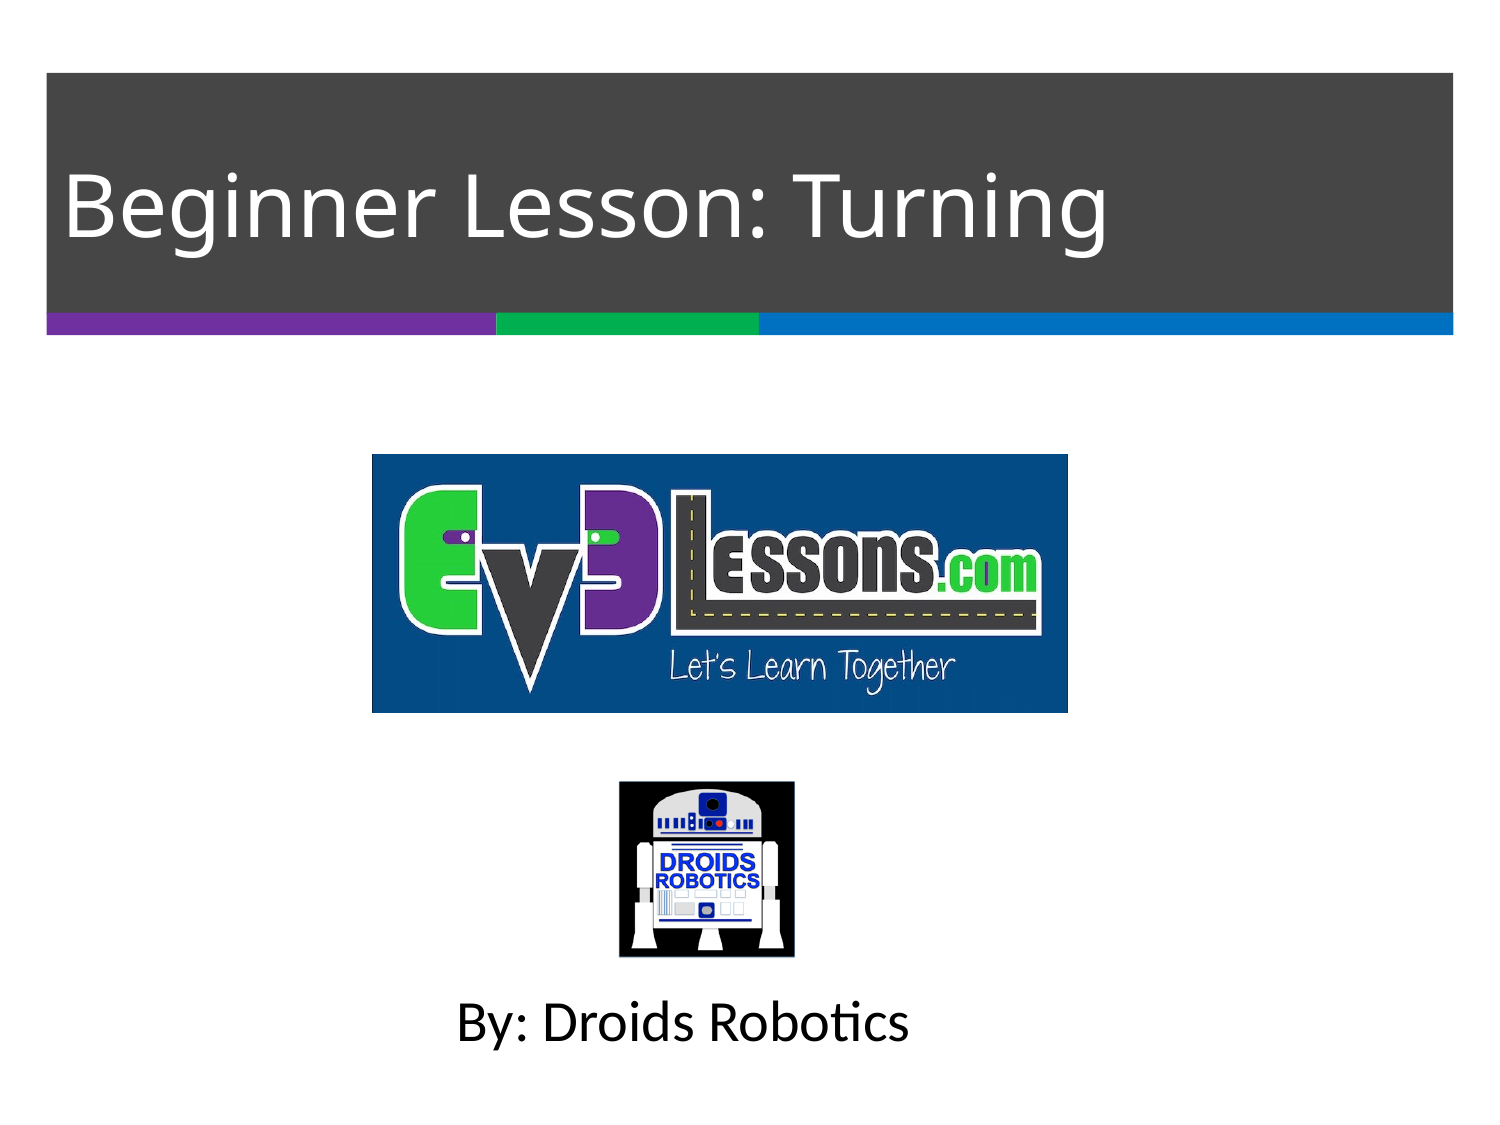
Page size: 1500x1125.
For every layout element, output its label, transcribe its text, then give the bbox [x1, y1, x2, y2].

picture [372, 453, 1068, 713]
title BEGINNER EV3 PROGRAMMING Lesson: Turning [38, 414, 1425, 730]
text_box Beginner Lesson: Turning [46, 103, 1454, 263]
picture [617, 780, 797, 960]
text_box By: Droids Robotics [442, 976, 1222, 1061]
